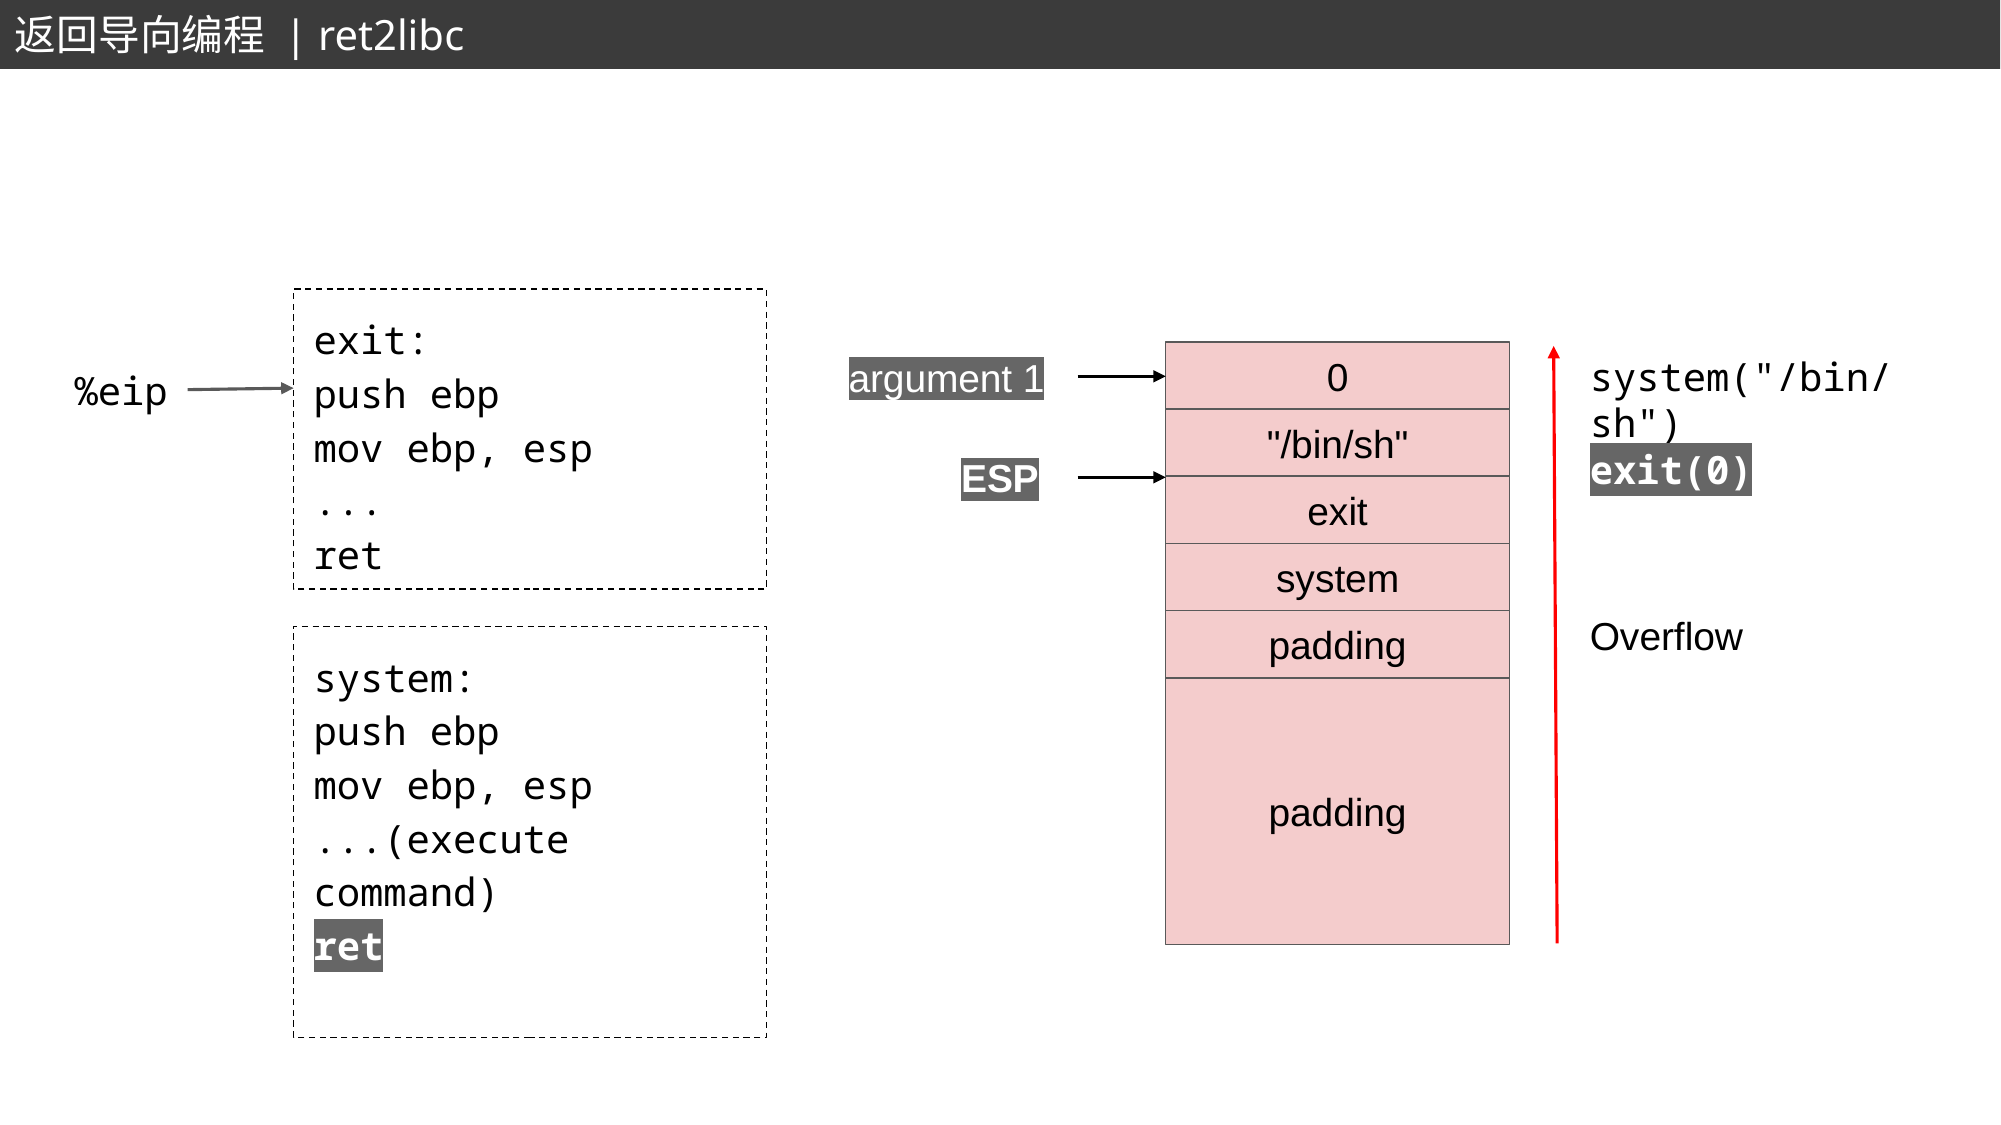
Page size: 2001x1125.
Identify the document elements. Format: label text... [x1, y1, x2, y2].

text_box argument 1 [823, 342, 1070, 410]
text_box Overflow [1569, 592, 1764, 660]
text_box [47, 359, 294, 420]
text_box padding [1165, 677, 1510, 945]
text_box exit [1165, 476, 1510, 543]
text_box system: push ebp mov ebp, esp ...(execute command) ret [293, 626, 767, 1038]
text_box "/bin/sh" [1165, 410, 1510, 476]
text_box padding [1165, 610, 1510, 677]
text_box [1553, 345, 1558, 944]
text_box exit: push ebp mov ebp, esp ... ret [293, 289, 767, 590]
text_box system [1165, 543, 1510, 610]
text_box 0 [1165, 341, 1510, 410]
text_box ESP [930, 443, 1070, 511]
text_box 返回导向编程 | ret2libc [0, 1, 925, 67]
text_box system("/bin/sh") exit(0) [1569, 332, 1980, 483]
